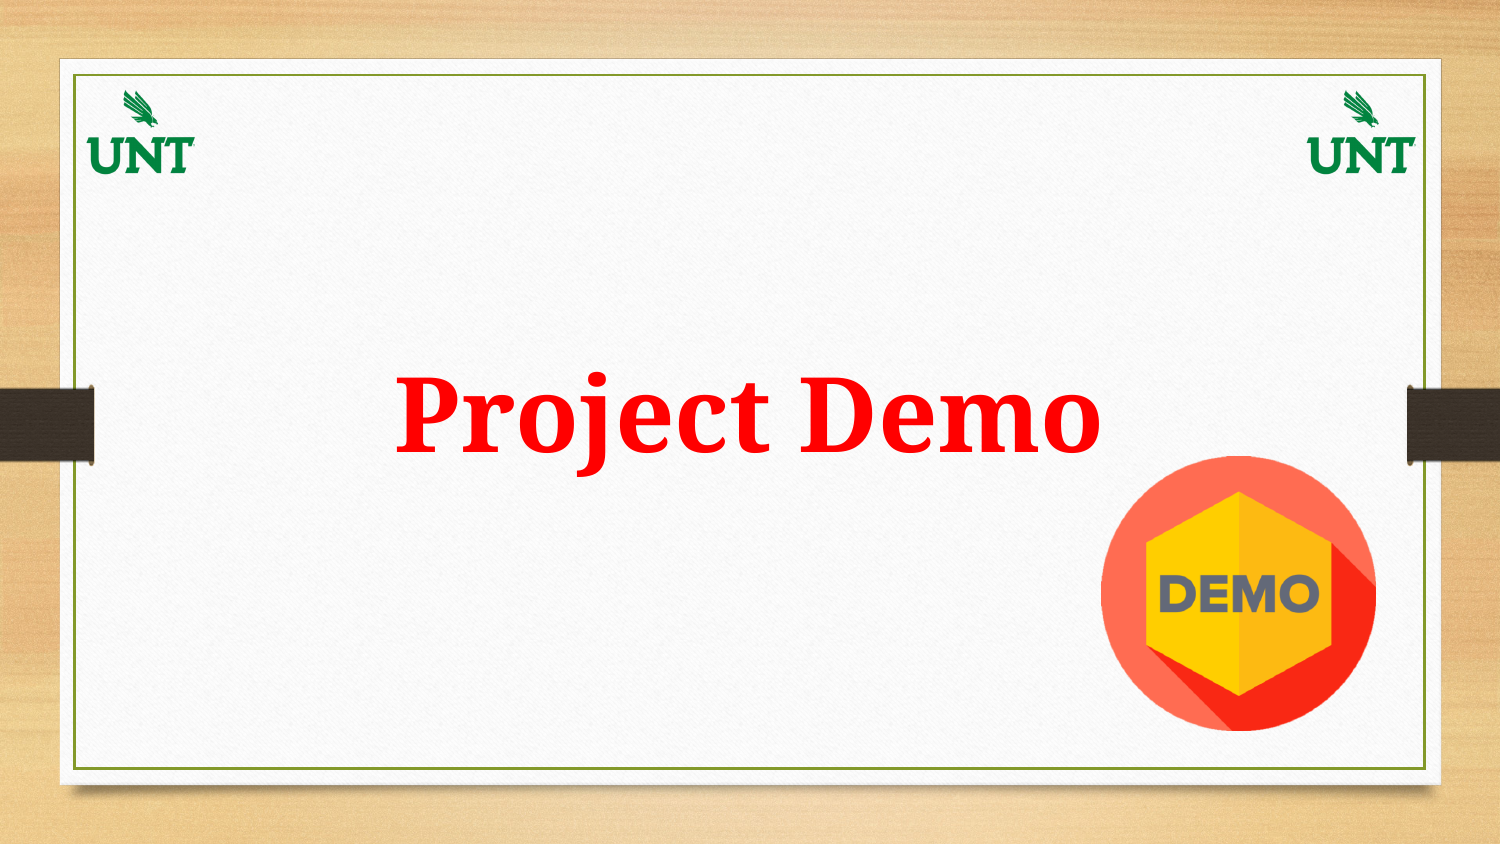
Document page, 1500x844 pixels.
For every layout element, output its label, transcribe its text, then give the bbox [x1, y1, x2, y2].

list Project Demo [107, 342, 1393, 830]
picture [0, 0, 1500, 844]
